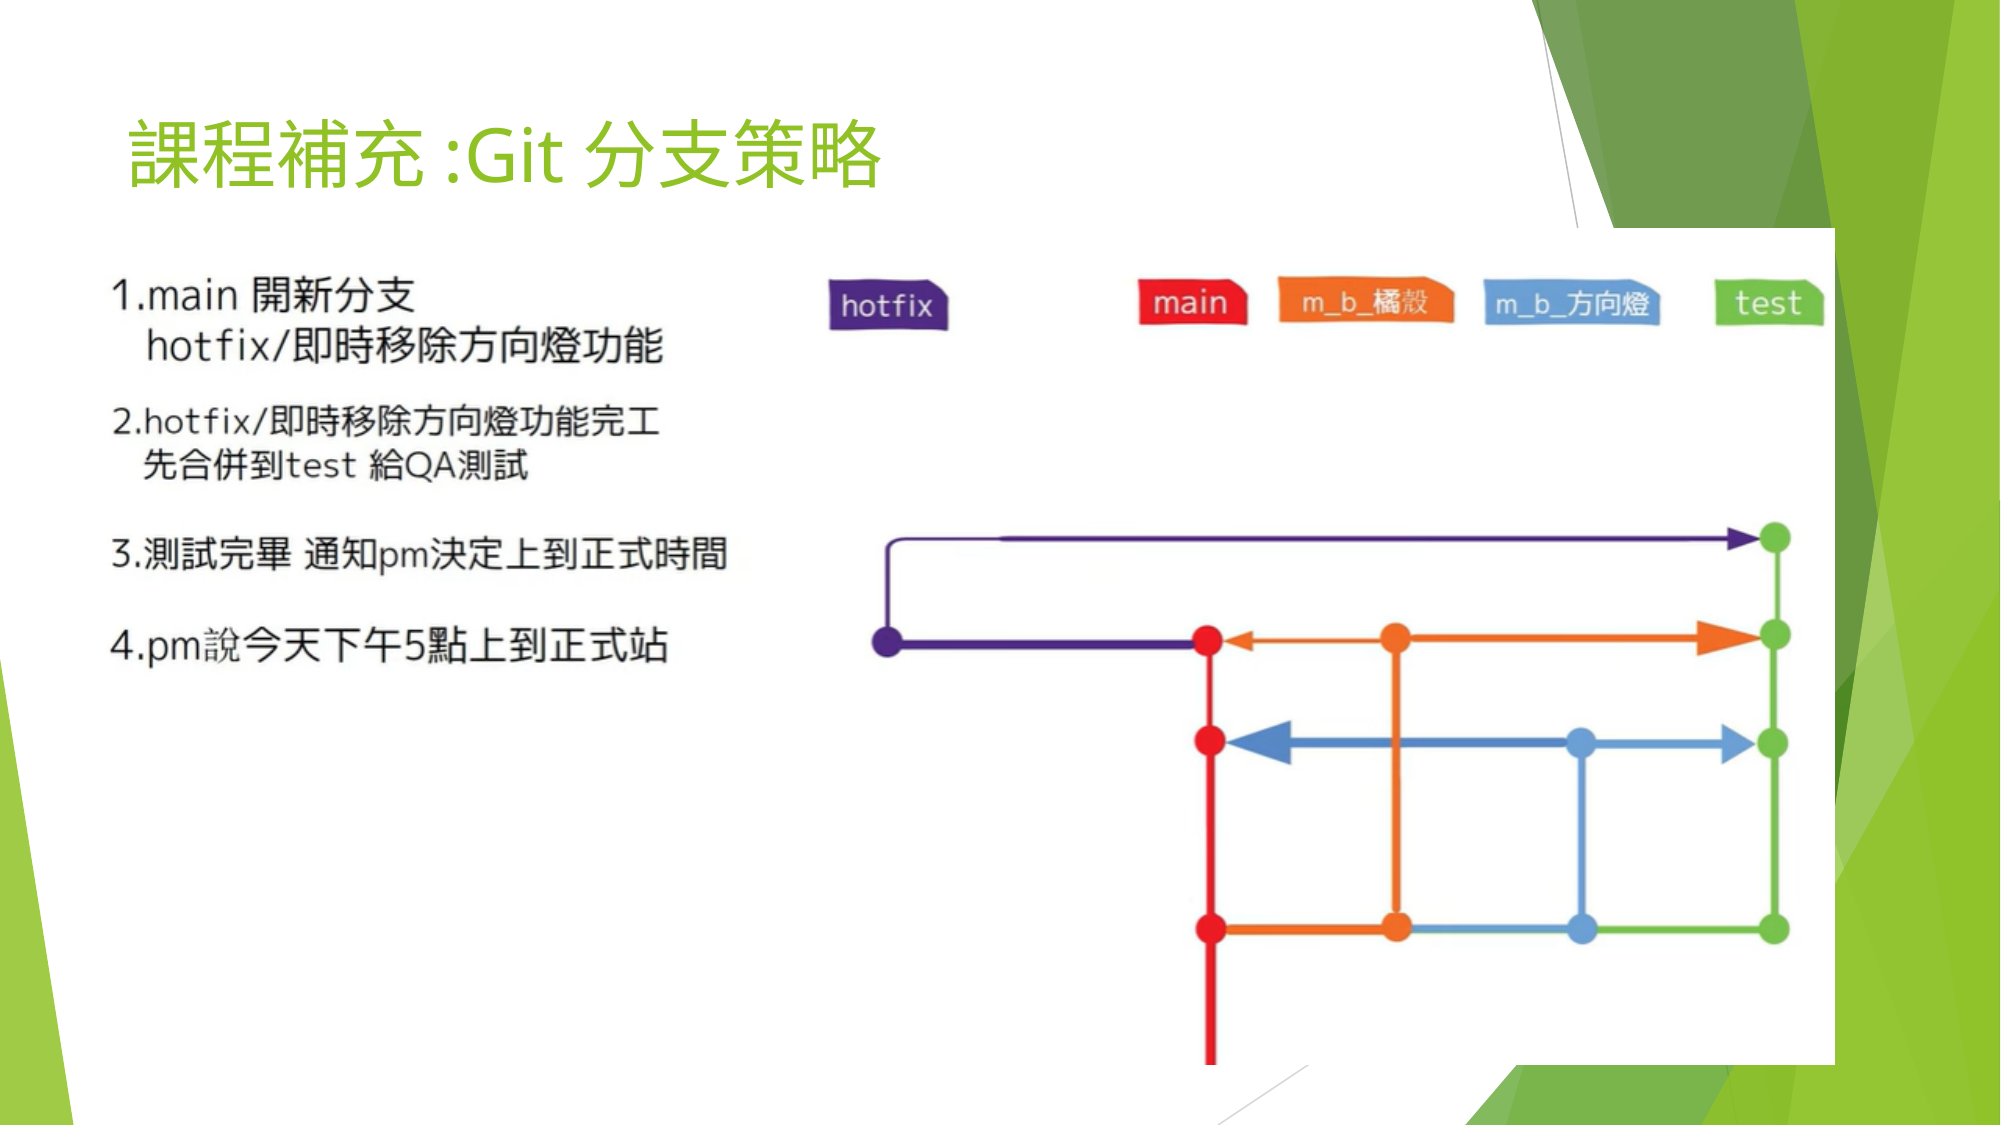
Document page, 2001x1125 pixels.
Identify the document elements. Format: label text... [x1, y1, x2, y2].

title 課程補充:Git分支策略 [111, 99, 1522, 224]
picture [85, 228, 1835, 1065]
